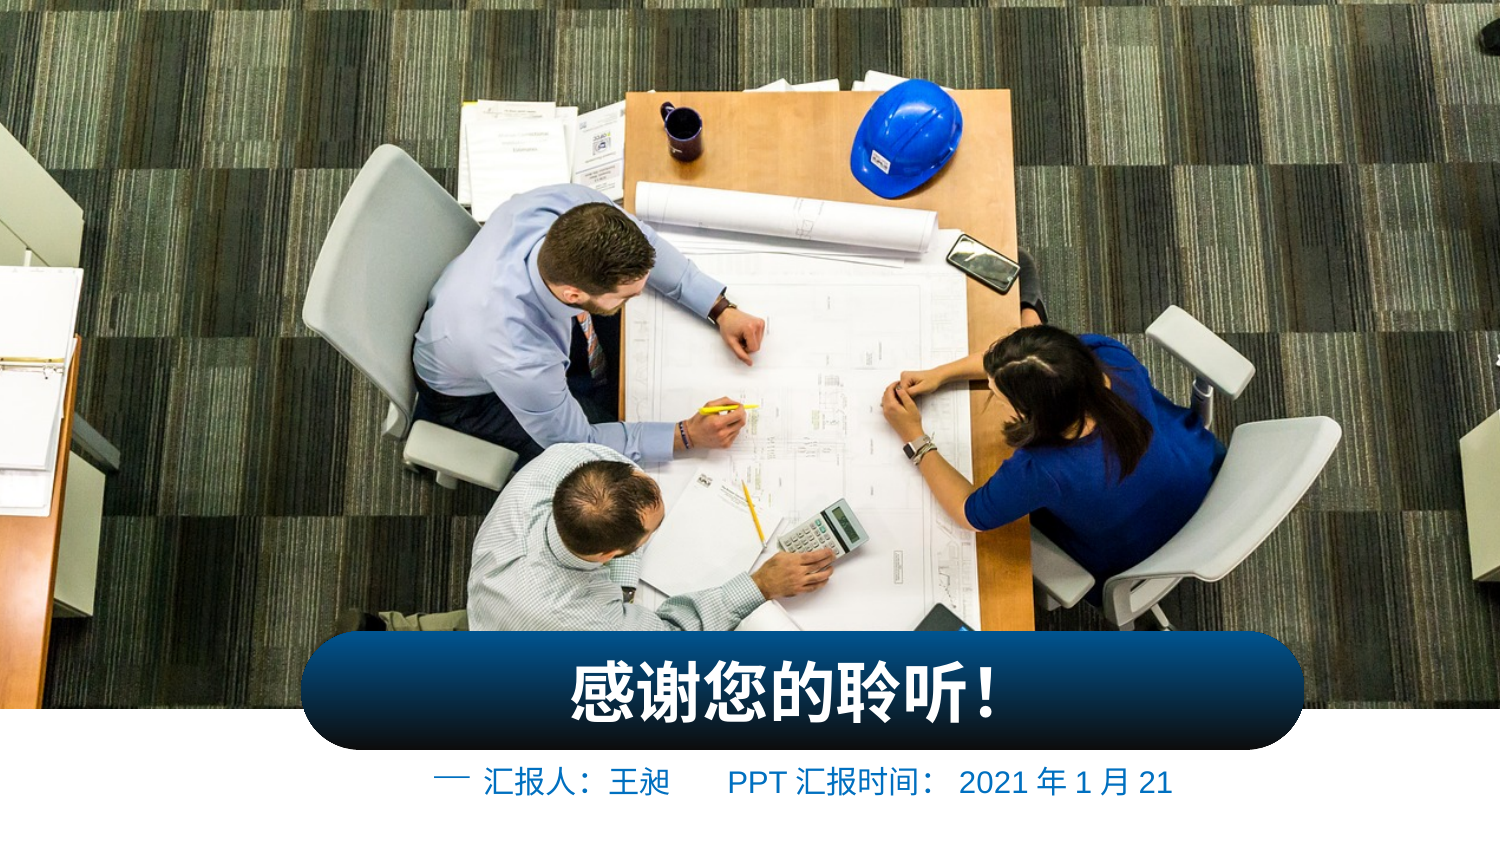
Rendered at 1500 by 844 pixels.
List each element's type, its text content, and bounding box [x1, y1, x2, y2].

text_box 感谢您的聆听！ [304, 717, 1301, 753]
text_box —汇报人：王昶 PPT汇报时间：2021年1月21 [416, 744, 1189, 810]
picture [0, 0, 1500, 709]
